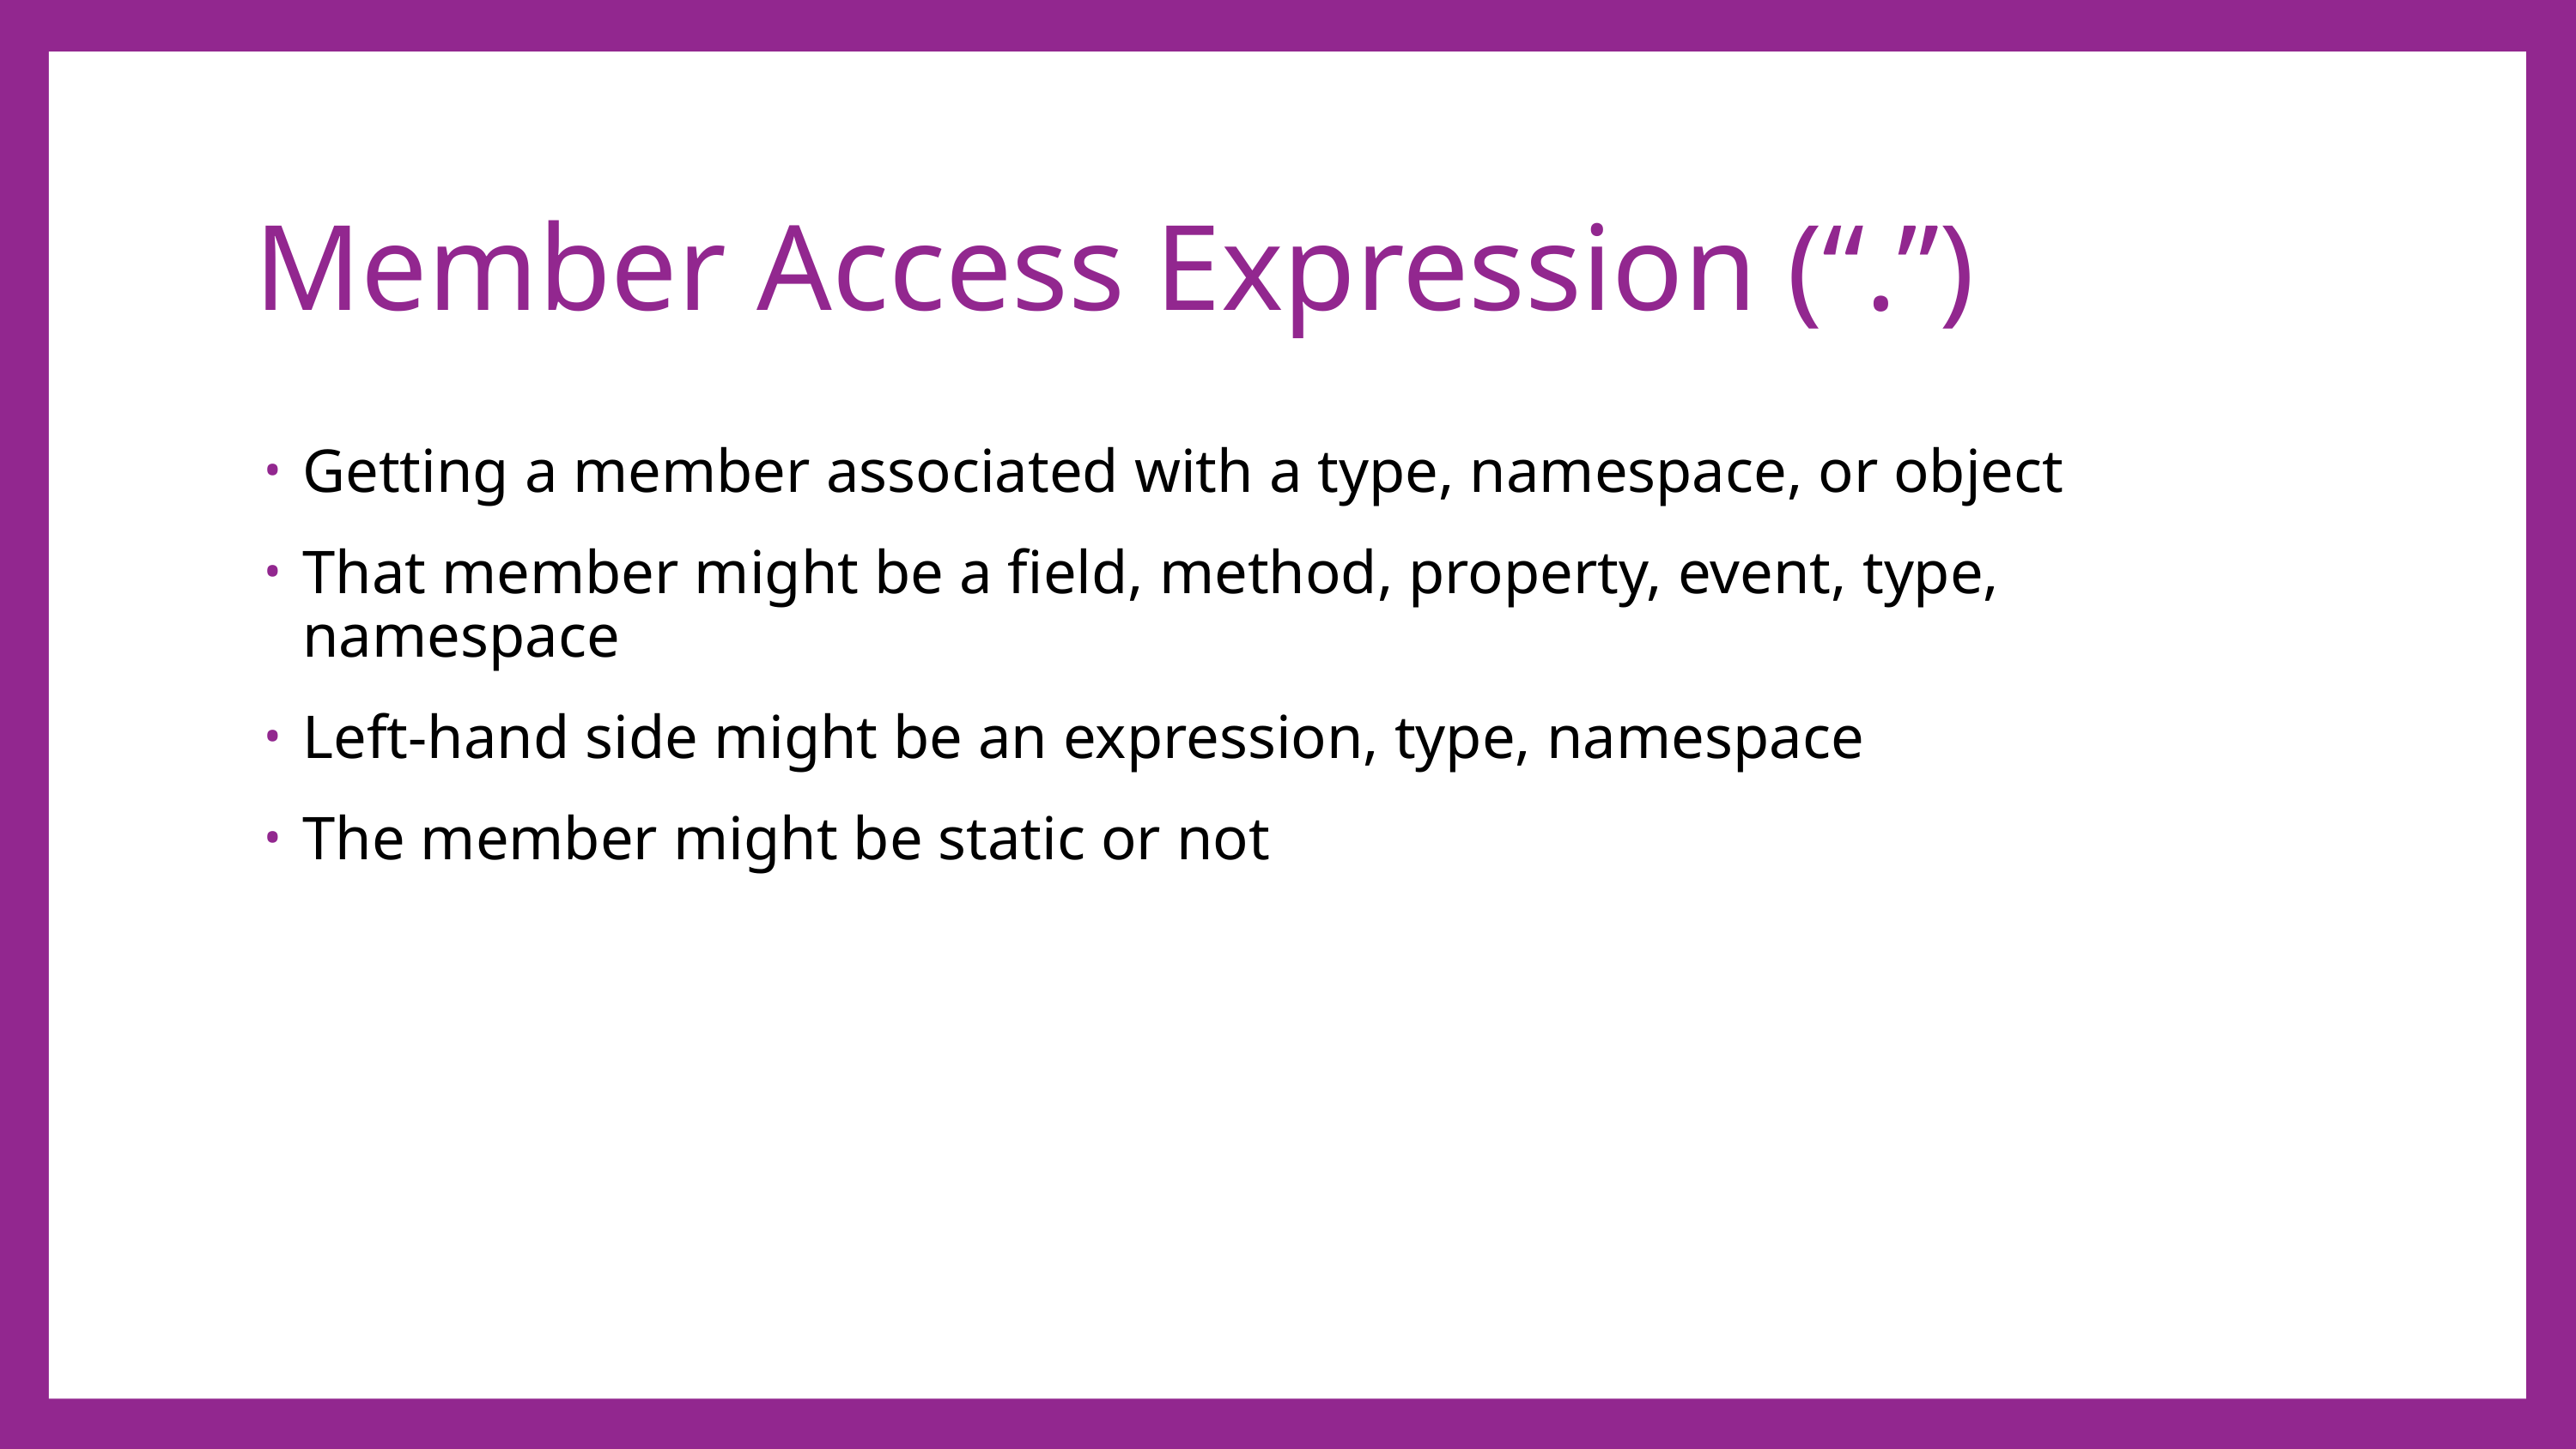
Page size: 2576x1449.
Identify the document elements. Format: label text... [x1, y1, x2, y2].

list Getting a member associated with a type, namespace, or object That member might be a field, method, property, event, type, namespace Left-hand side might be an expression, type, namespace The member might be static or not [241, 434, 2328, 1288]
title Member Access Expression (“.”) [241, 129, 2329, 415]
